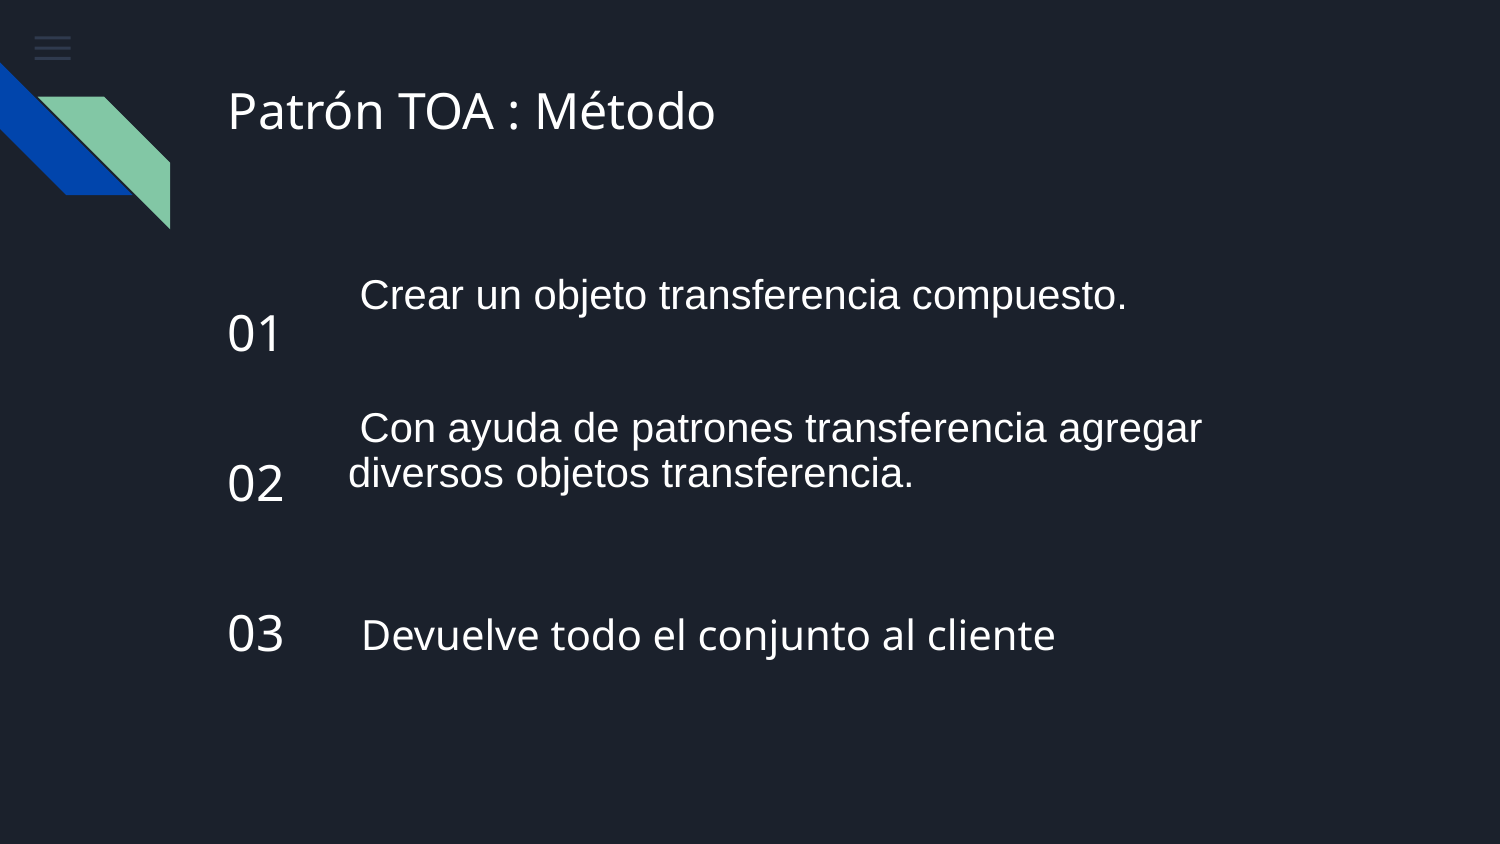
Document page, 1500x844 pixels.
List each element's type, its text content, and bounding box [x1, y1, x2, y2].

title Patrón TOA : Método [212, 64, 1368, 215]
list Crear un objeto transferencia compuesto. [333, 258, 1298, 391]
list Con ayuda de patrones transferencia agregar diversos objetos transferencia. [333, 391, 1298, 525]
list Devuelve todo el conjunto al cliente [345, 586, 1310, 719]
text_box 01 [212, 286, 333, 419]
text_box 02 [212, 436, 333, 569]
text_box 03 [212, 586, 333, 719]
